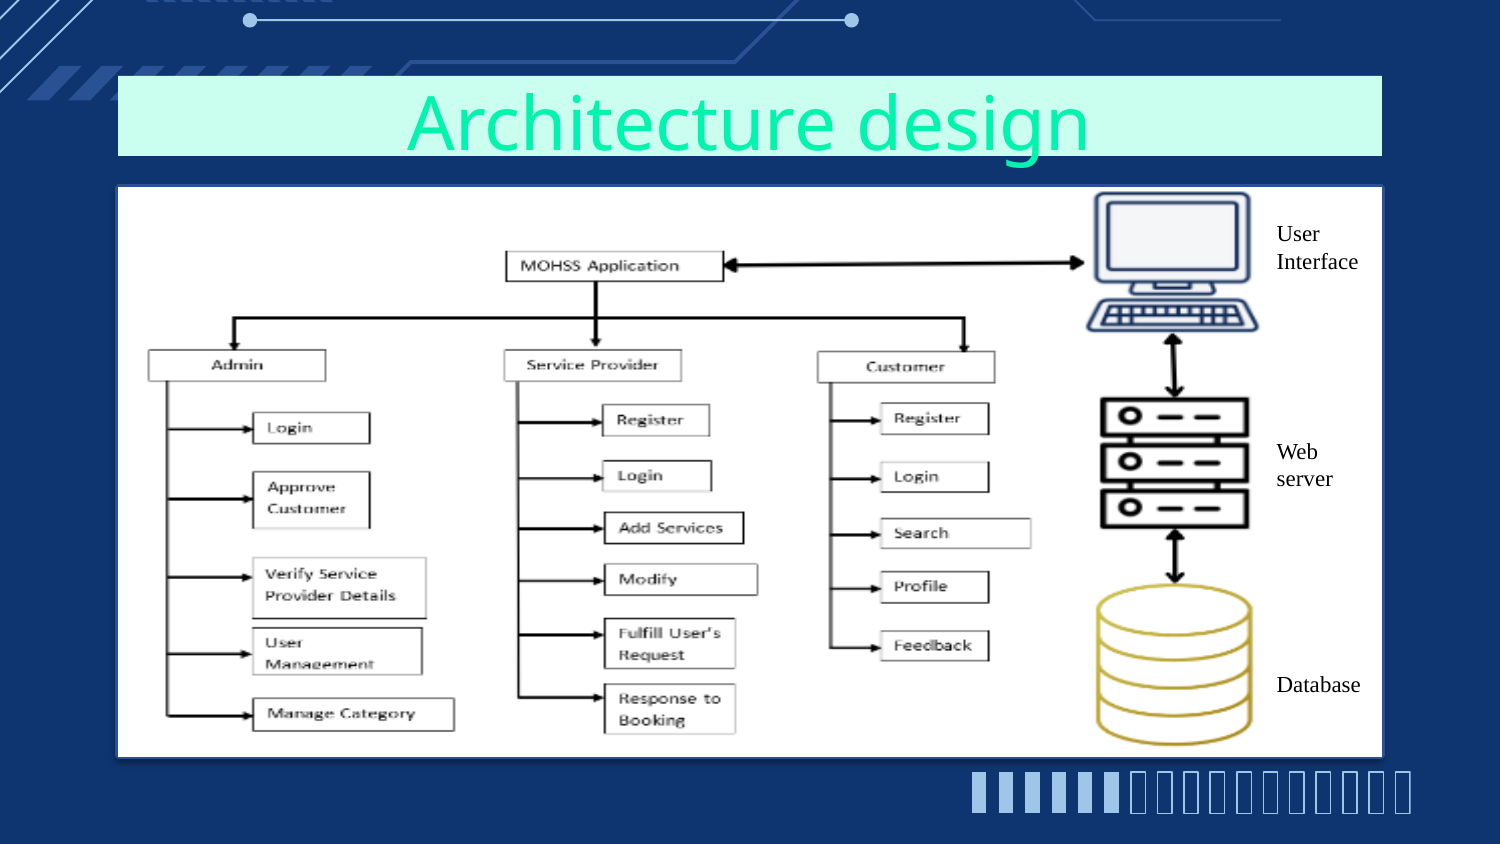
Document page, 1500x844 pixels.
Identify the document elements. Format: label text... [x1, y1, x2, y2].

title Architecture design [118, 75, 1382, 156]
picture [117, 187, 1383, 757]
